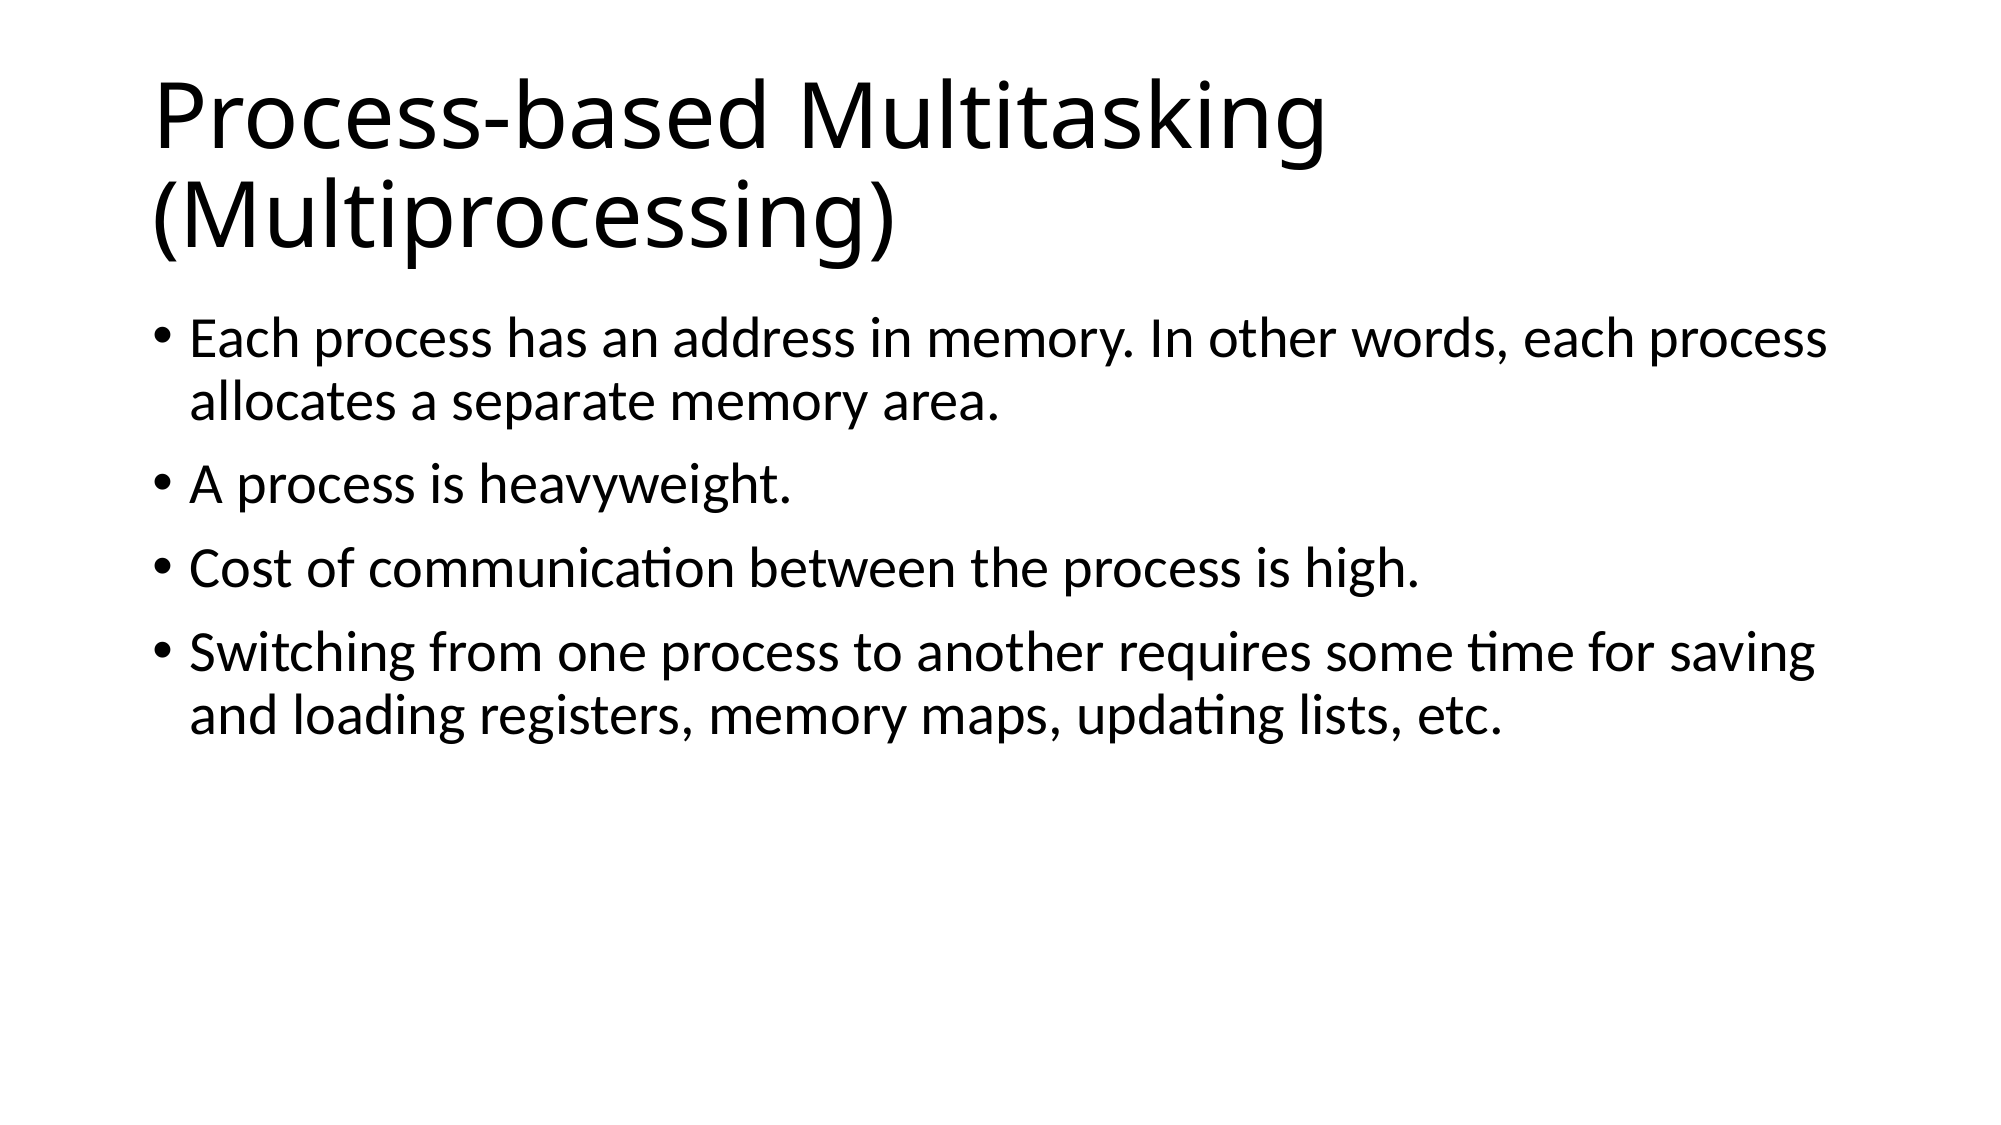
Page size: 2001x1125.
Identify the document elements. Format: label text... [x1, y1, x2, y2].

list Each process has an address in memory. In other words, each process allocates a separate memory area. A process is heavyweight. Cost of communication between the process is high. Switching from one process to another requires some time for saving and loading registers, memory maps, updating lists, etc. [137, 299, 1863, 1014]
title Process-based Multitasking (Multiprocessing) [137, 59, 1863, 278]
